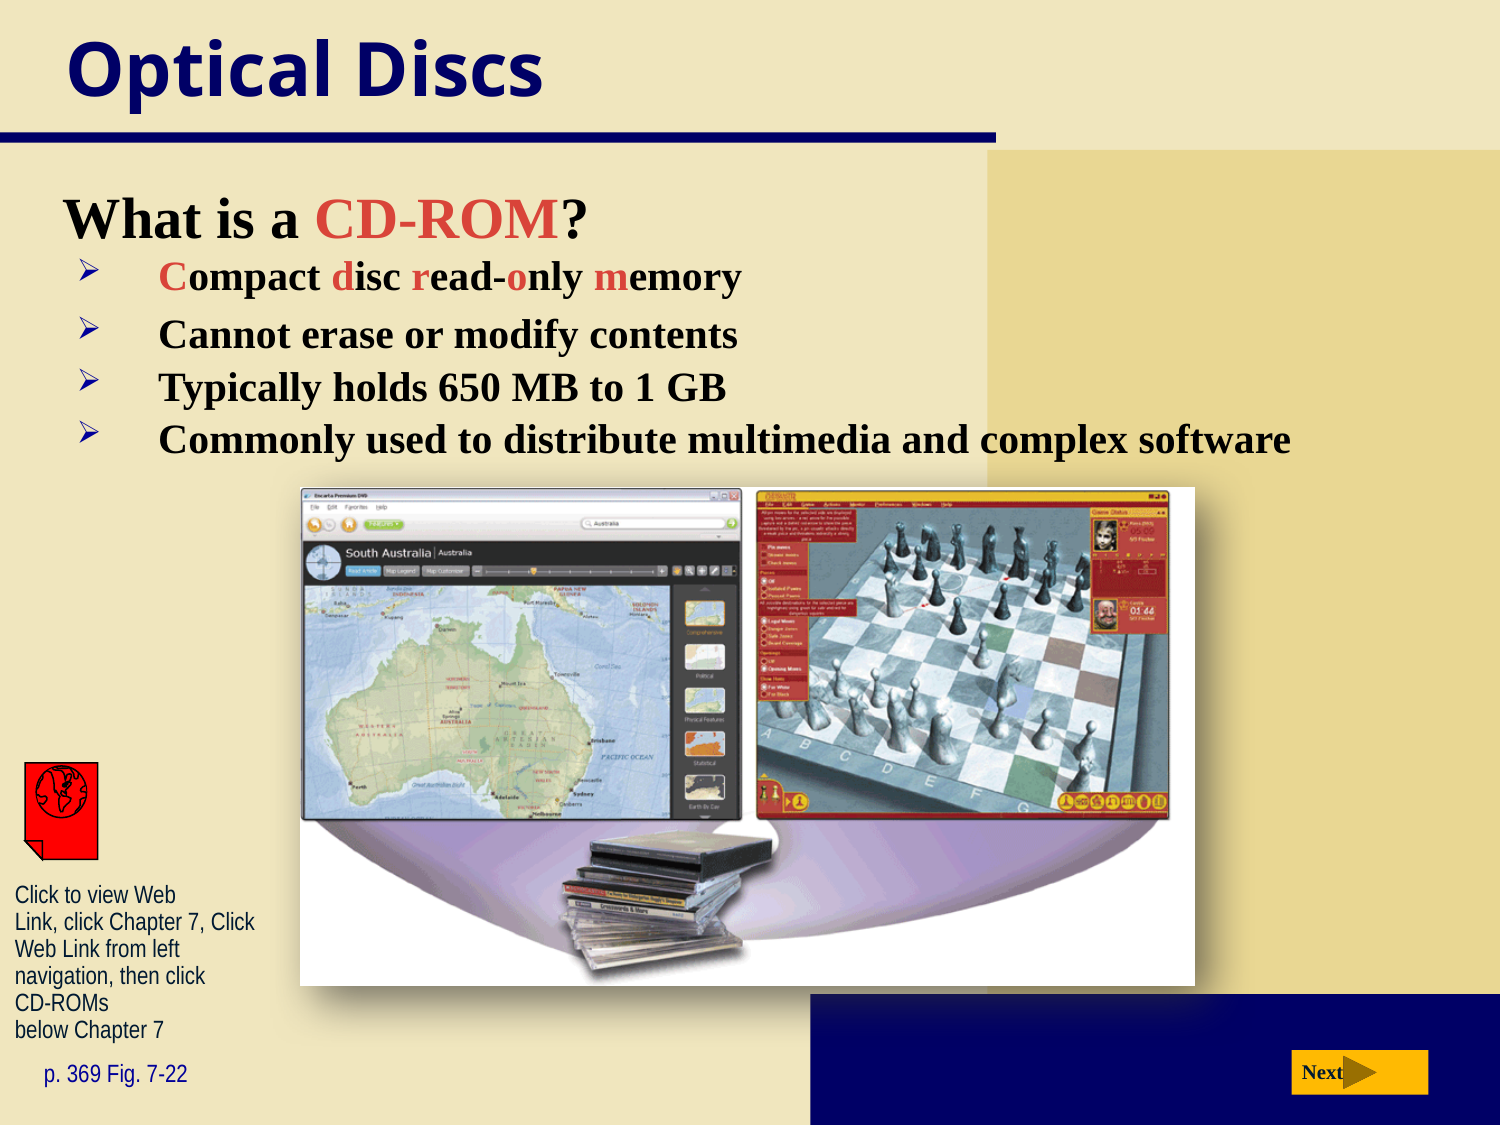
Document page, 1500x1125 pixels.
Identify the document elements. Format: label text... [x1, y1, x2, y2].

list What is a CD-ROM? [47, 180, 686, 241]
text_box Cannot erase or modify contents Typically holds 650 MB to 1 GB Commonly used to distribute multimedia and complex software [43, 299, 1413, 871]
text_box p. 369 Fig. 7-22 [29, 1050, 284, 1095]
title Optical Discs [49, 0, 1459, 133]
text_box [1286, 1049, 1429, 1095]
text_box Compact disc read-only memory [43, 241, 1338, 299]
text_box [0, 762, 294, 976]
picture [299, 487, 1195, 986]
